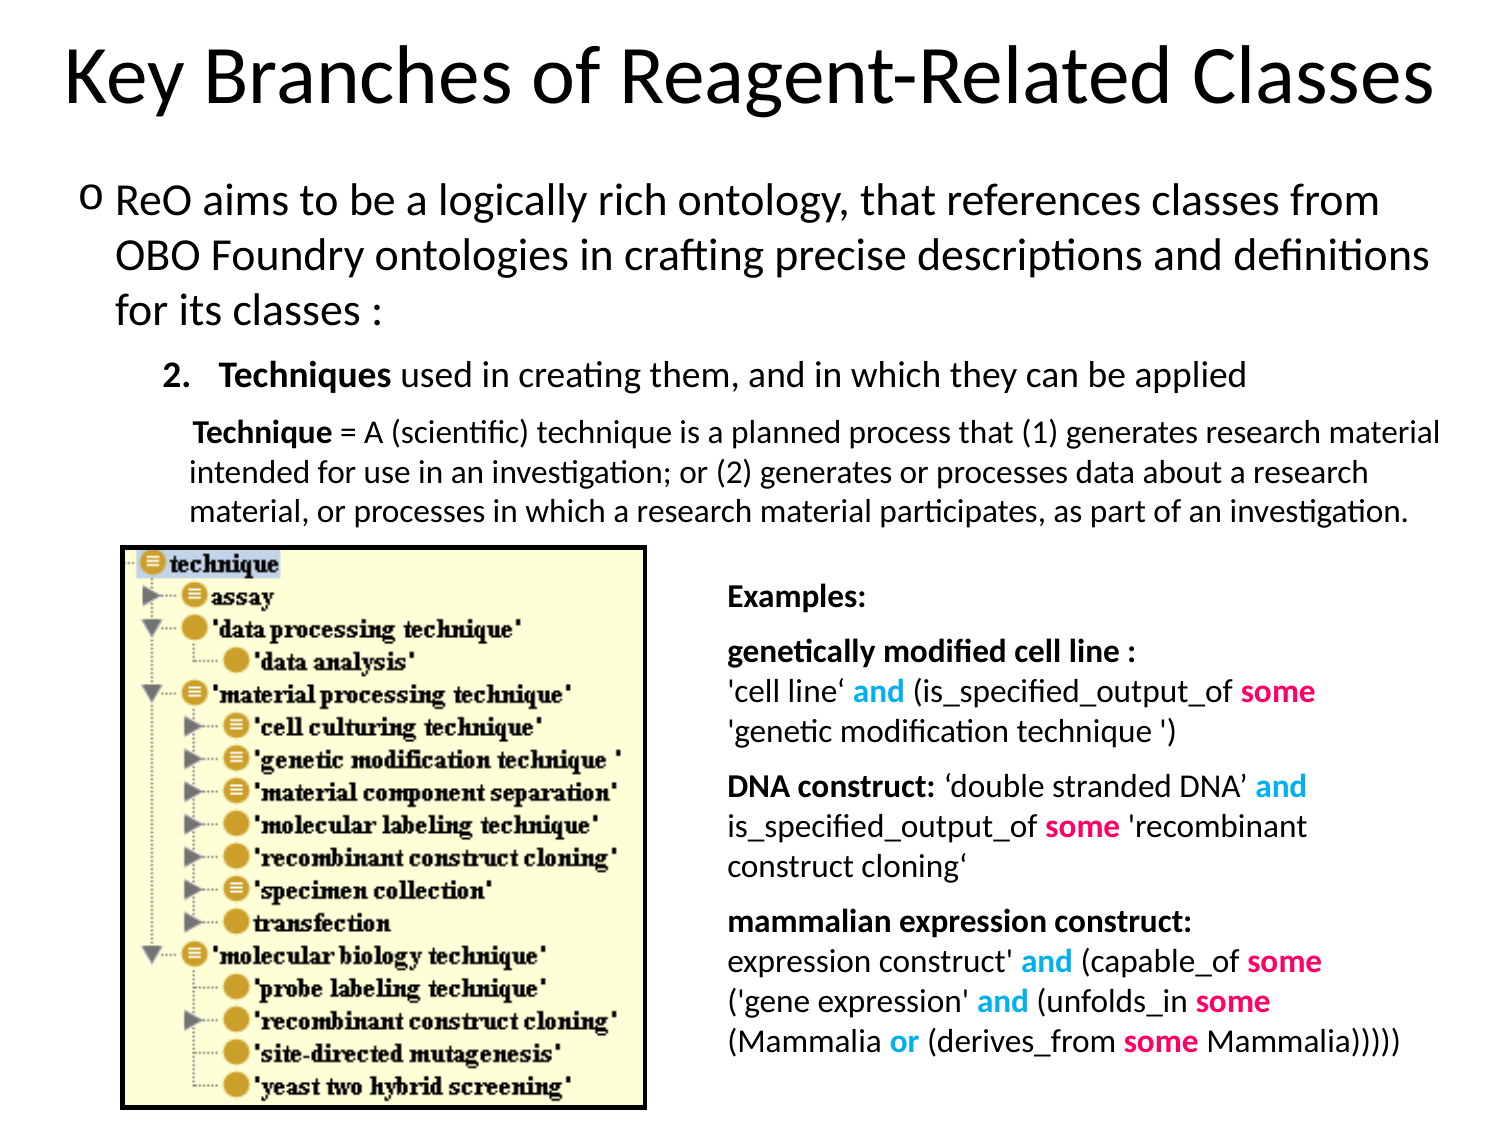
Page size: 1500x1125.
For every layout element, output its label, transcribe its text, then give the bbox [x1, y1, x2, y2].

text_box Key Branches of Reagent-Related Classes [49, 12, 1451, 128]
text_box Examples: genetically modified cell line : 'cell line‘ and (is_specified_output_of some 'genetic modification technique ') DNA construct: ‘double stranded DNA’ and is_specified_output_of some 'recombinant construct cloning‘ mammalian expression construct: expression construct' and (capable_of some ('gene expression' and (unfolds_in some (Mammalia or (derives_from some Mammalia))))) [712, 567, 1438, 1106]
picture [124, 549, 643, 1106]
text_box ReO aims to be a logically rich ontology, that references classes from OBO Foundry ontologies in crafting precise descriptions and definitions for its classes : Techniques used in creating them, and in which they can be applied Technique = A (scientific) technique is a planned process that (1) generates research material intended for use in an investigation; or (2) generates or processes data about a research material, or processes in which a research material participates, as part of an investigation. [62, 162, 1463, 582]
